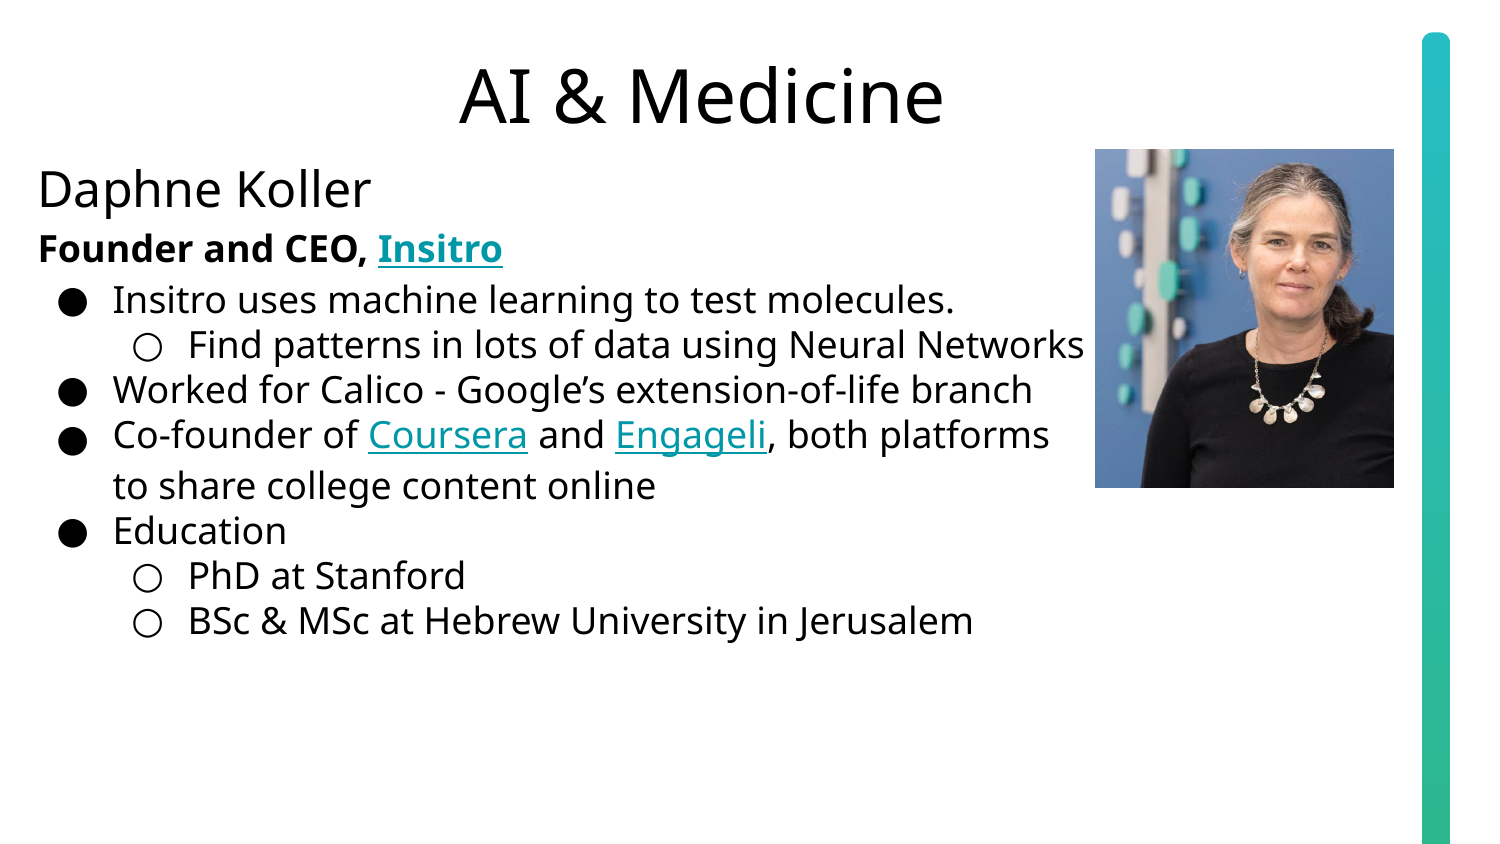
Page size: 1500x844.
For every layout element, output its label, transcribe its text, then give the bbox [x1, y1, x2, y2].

text_box Daphne Koller [37, 150, 1088, 225]
text_box AI & Medicine [37, 37, 1388, 150]
picture [1095, 149, 1394, 488]
text_box [1421, 32, 1451, 844]
text_box Founder and CEO, Insitro Insitro uses machine learning to test molecules. Find patterns in lots of data using Neural Networks Worked for Calico - Google’s extension-of-life branch Co-founder of Coursera and Engageli, both platforms to share college content online Education PhD at Stanford BSc & MSc at Hebrew University in Jerusalem [37, 225, 1088, 638]
